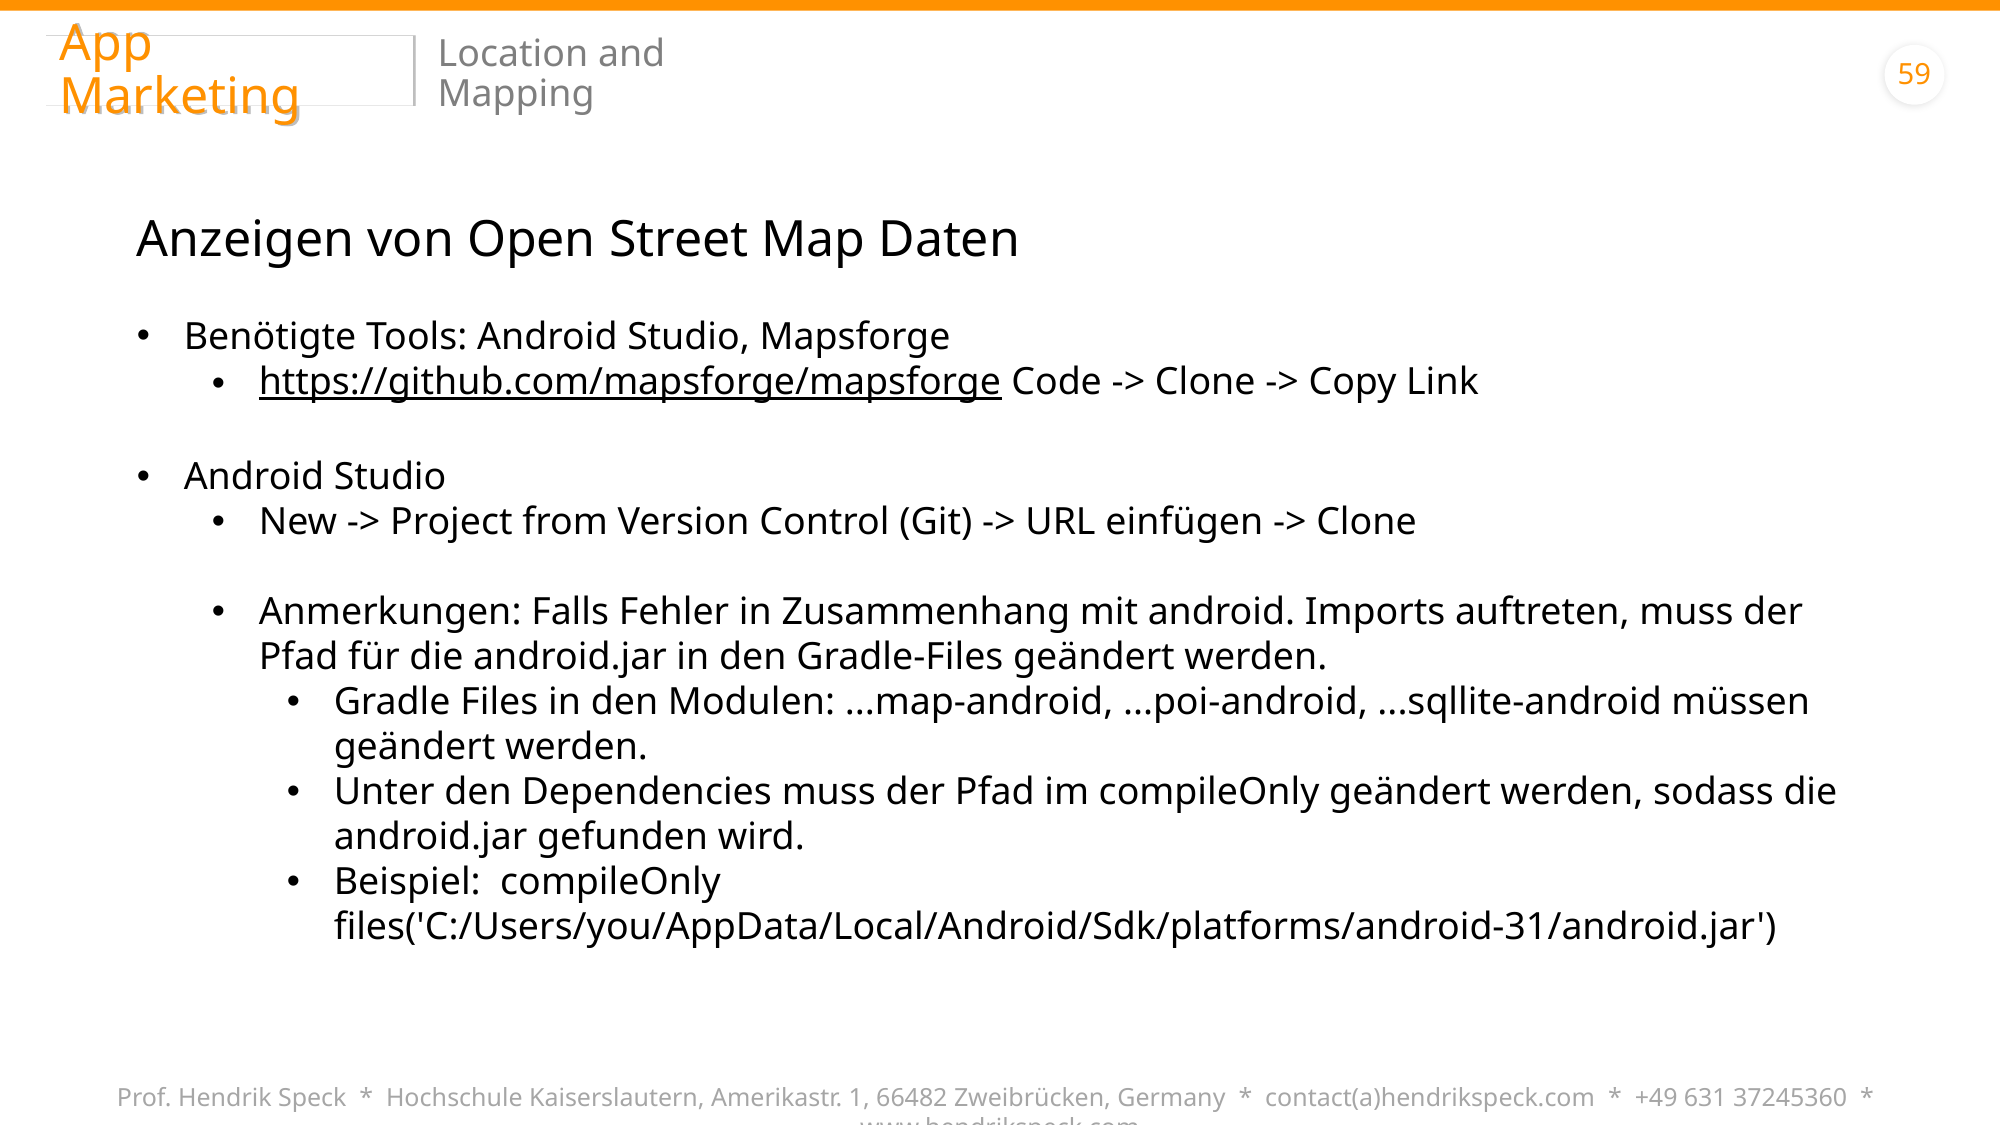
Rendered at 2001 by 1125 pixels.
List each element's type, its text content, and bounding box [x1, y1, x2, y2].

text_box Anzeigen von Open Street Map Daten Benötigte Tools: Android Studio, Mapsforge https://github.com/mapsforge/mapsforge Code -> Clone -> Copy Link Android Studio New -> Project from Version Control (Git) -> URL einfügen -> Clone Anmerkungen: Falls Fehler in Zusammenhang mit android. Imports auftreten, muss der Pfad für die android.jar in den Gradle-Files geändert werden. Gradle Files in den Modulen: ...map-android, ...poi-android, ...sqllite-android müssen geändert werden. Unter den Dependencies muss der Pfad im compileOnly geändert werden, sodass die android.jar gefunden wird. Beispiel: compileOnly files('C:/Users/you/AppData/Local/Android/Sdk/platforms/android-31/android.jar') [122, 199, 1872, 1000]
slide_number 59 [1871, 49, 1958, 101]
list Location and Mapping [414, 46, 823, 103]
list App Marketing [44, 35, 413, 106]
